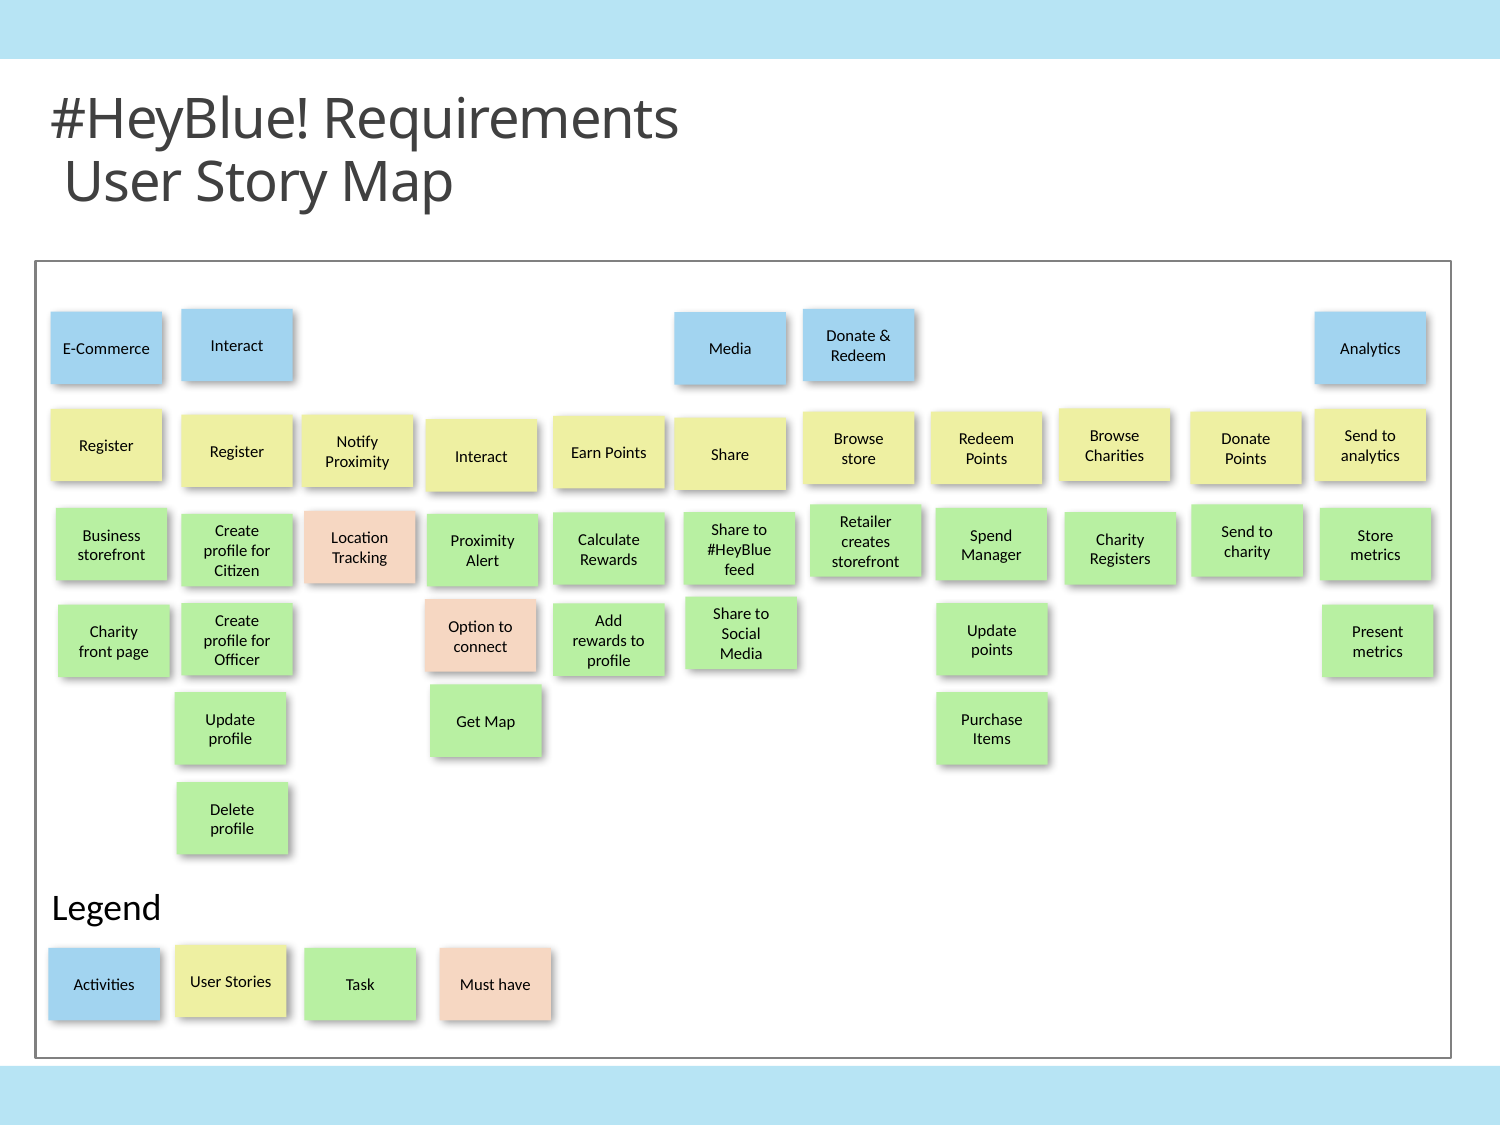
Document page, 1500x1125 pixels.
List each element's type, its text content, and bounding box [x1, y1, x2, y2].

text_box [34, 260, 1452, 1059]
text_box Browse Charities [1058, 407, 1172, 482]
text_box Send to analytics [1313, 408, 1427, 483]
text_box User Stories [174, 944, 288, 1019]
text_box Notify Proximity [300, 413, 414, 488]
text_box Share [673, 416, 787, 491]
text_box E-Commerce [49, 310, 163, 385]
text_box Calculate Rewards [552, 511, 666, 586]
text_box Option to connect [423, 598, 537, 673]
title #HeyBlue! Requirements User Story Map [35, 79, 1273, 222]
text_box Update profile [173, 691, 287, 766]
text_box Legend [37, 875, 790, 936]
text_box Location Tracking [303, 510, 417, 585]
text_box Earn Points [552, 415, 666, 490]
text_box Add rewards to profile [552, 602, 666, 677]
text_box Analytics [1313, 310, 1427, 385]
text_box Interact [180, 308, 294, 382]
text_box Store metrics [1318, 507, 1432, 582]
text_box Redeem Points [930, 410, 1044, 485]
text_box Send to charity [1190, 503, 1304, 578]
text_box Browse store [802, 410, 916, 485]
text_box Get Map [429, 683, 543, 758]
text_box Charity front page [57, 603, 171, 678]
text_box Update points [935, 602, 1049, 677]
text_box Register [49, 408, 163, 483]
text_box Share to Social Media [684, 595, 798, 670]
text_box Activities [47, 947, 161, 1022]
text_box Must have [438, 947, 552, 1022]
text_box Donate & Redeem [802, 308, 916, 382]
text_box Delete profile [175, 781, 289, 856]
text_box Share to #HeyBlue feed [682, 511, 796, 586]
text_box Business storefront [55, 507, 169, 582]
text_box Donate Points [1189, 410, 1303, 485]
text_box Media [673, 311, 787, 386]
text_box Purchase Items [935, 691, 1049, 766]
text_box Charity Registers [1063, 511, 1177, 586]
text_box Proximity Alert [426, 513, 540, 588]
text_box Task [303, 947, 417, 1022]
text_box Retailer creates storefront [809, 503, 923, 578]
text_box Spend Manager [934, 507, 1048, 582]
text_box Present metrics [1321, 603, 1435, 678]
text_box Create profile for Citizen [180, 513, 294, 588]
text_box Register [180, 413, 294, 488]
text_box Interact [424, 418, 538, 493]
text_box Create profile for Officer [180, 602, 294, 677]
